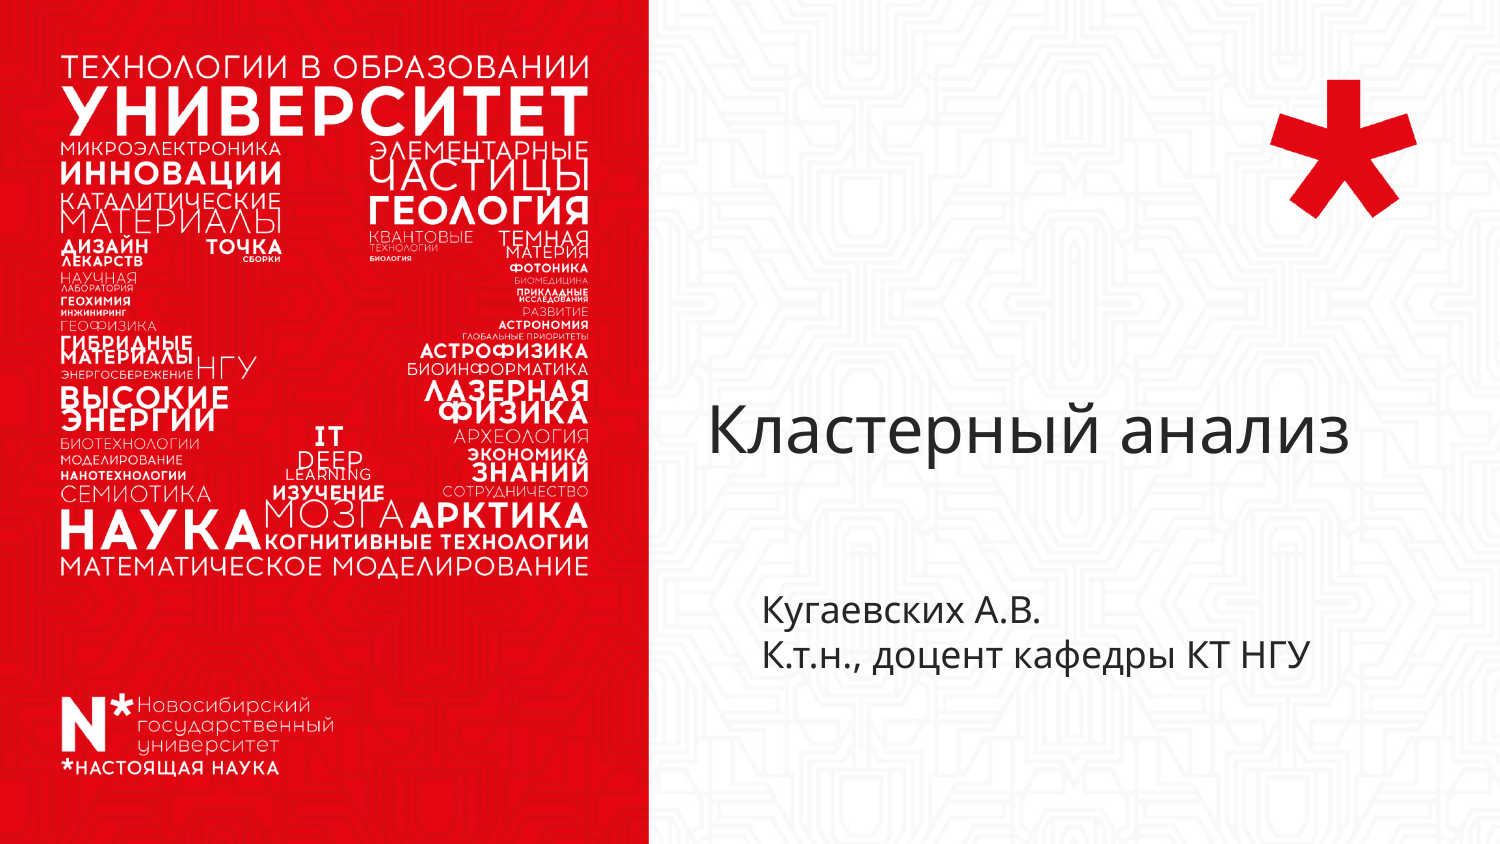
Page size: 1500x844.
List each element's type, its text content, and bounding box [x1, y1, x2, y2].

picture [0, 0, 1500, 844]
title Кластерный анализ [690, 275, 1483, 579]
text_box Кугаевских А.В. К.т.н., доцент кафедры КТ НГУ [746, 578, 1326, 683]
